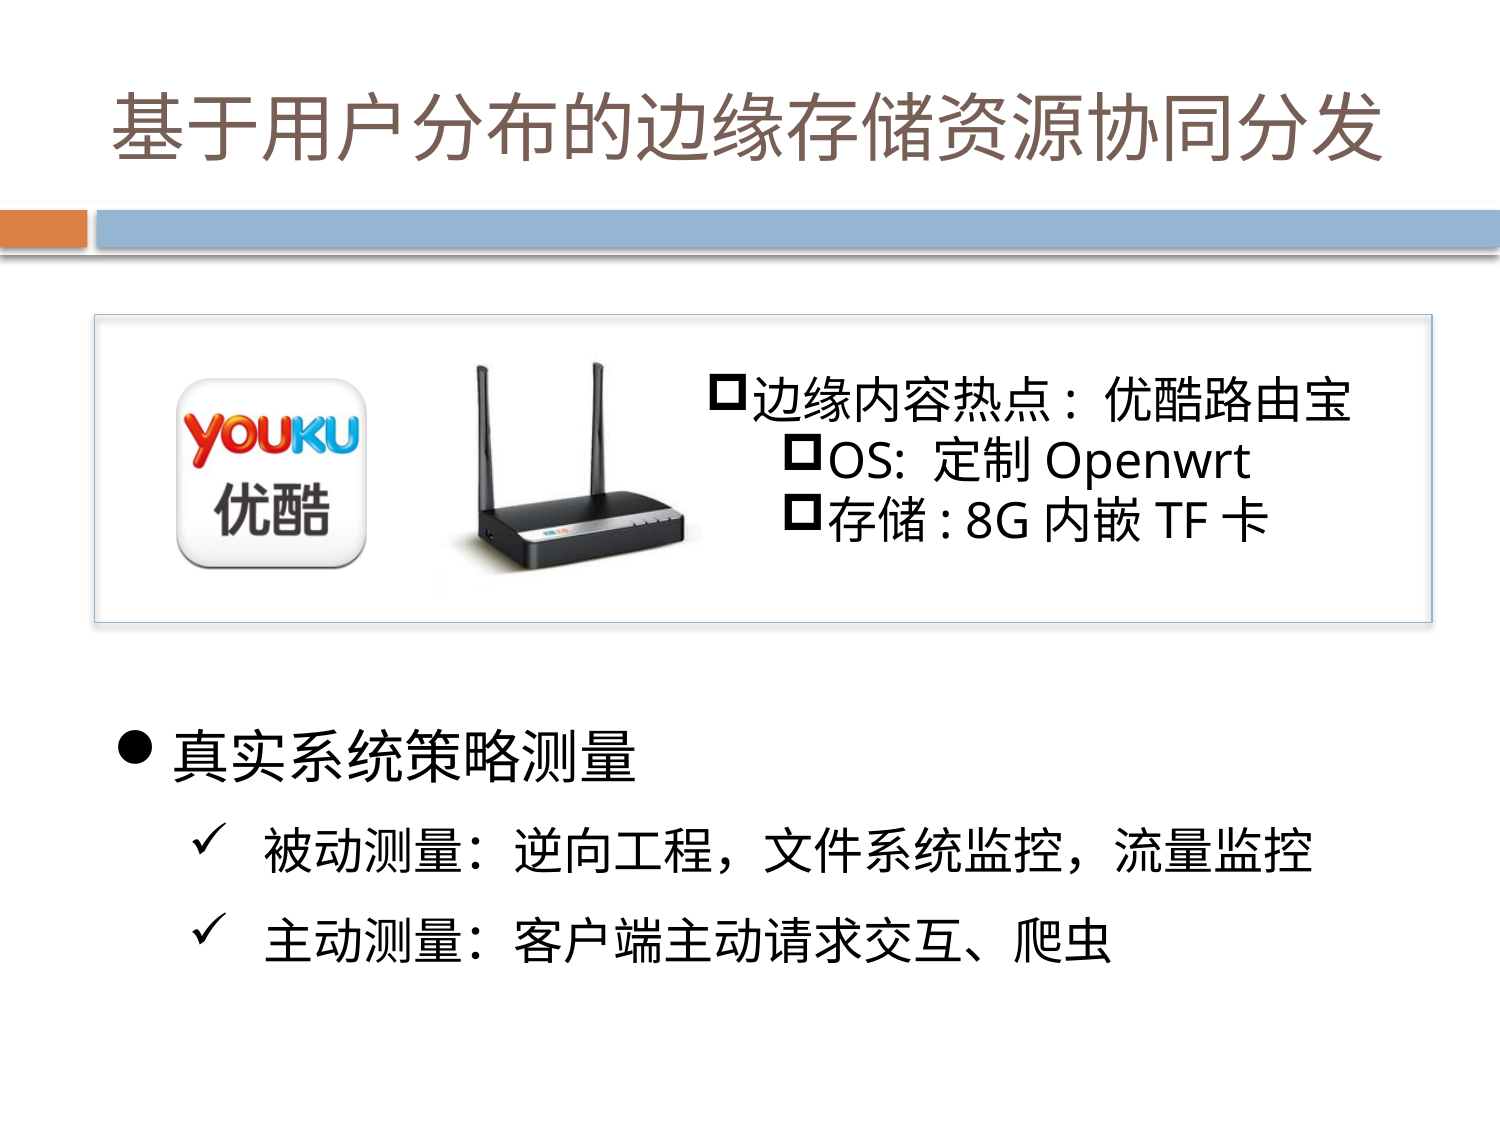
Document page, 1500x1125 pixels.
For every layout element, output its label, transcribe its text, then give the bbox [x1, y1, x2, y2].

picture [434, 333, 704, 602]
text_box [94, 314, 1433, 623]
text_box 真实系统策略测量 被动测量：逆向工程，文件系统监控，流量监控 主动测量：客户端主动请求交互、爬虫 [98, 677, 1500, 978]
picture [147, 361, 397, 585]
title 基于用户分布的边缘存储资源协同分发 [95, 15, 1500, 235]
